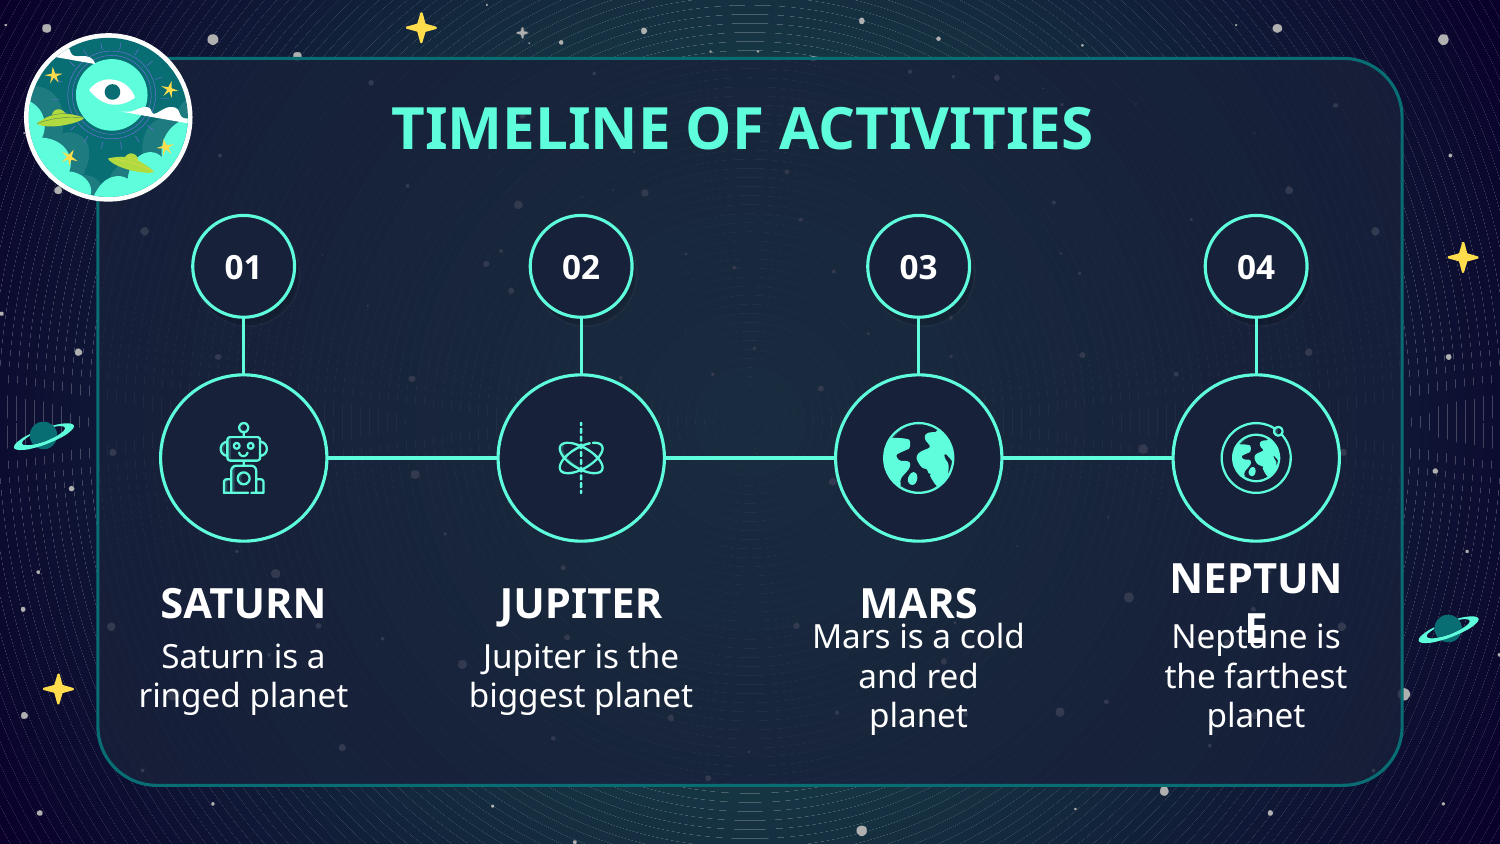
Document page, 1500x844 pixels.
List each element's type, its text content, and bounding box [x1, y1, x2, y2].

text_box MARS [813, 572, 1024, 633]
picture [0, 0, 1500, 844]
text_box [160, 374, 327, 542]
text_box [1173, 374, 1340, 542]
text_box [558, 421, 604, 495]
text_box SATURN [138, 572, 349, 633]
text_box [23, 32, 193, 202]
title TIMELINE OF ACTIVITIES [197, 96, 1383, 156]
text_box Neptune is the farthest planet [1128, 644, 1384, 705]
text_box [219, 421, 269, 495]
text_box JUPITER [476, 572, 686, 633]
text_box Mars is a cold and red planet [791, 644, 1047, 705]
text_box [498, 374, 665, 542]
text_box Jupiter is the biggest planet [453, 644, 709, 705]
text_box 01 [192, 215, 295, 318]
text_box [882, 421, 955, 495]
text_box 04 [1205, 215, 1308, 318]
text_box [1220, 421, 1293, 495]
text_box [835, 374, 1002, 542]
text_box Saturn is a ringed planet [116, 644, 372, 705]
text_box NEPTUNE [1143, 572, 1369, 633]
text_box 03 [867, 215, 970, 318]
text_box 02 [530, 215, 633, 318]
